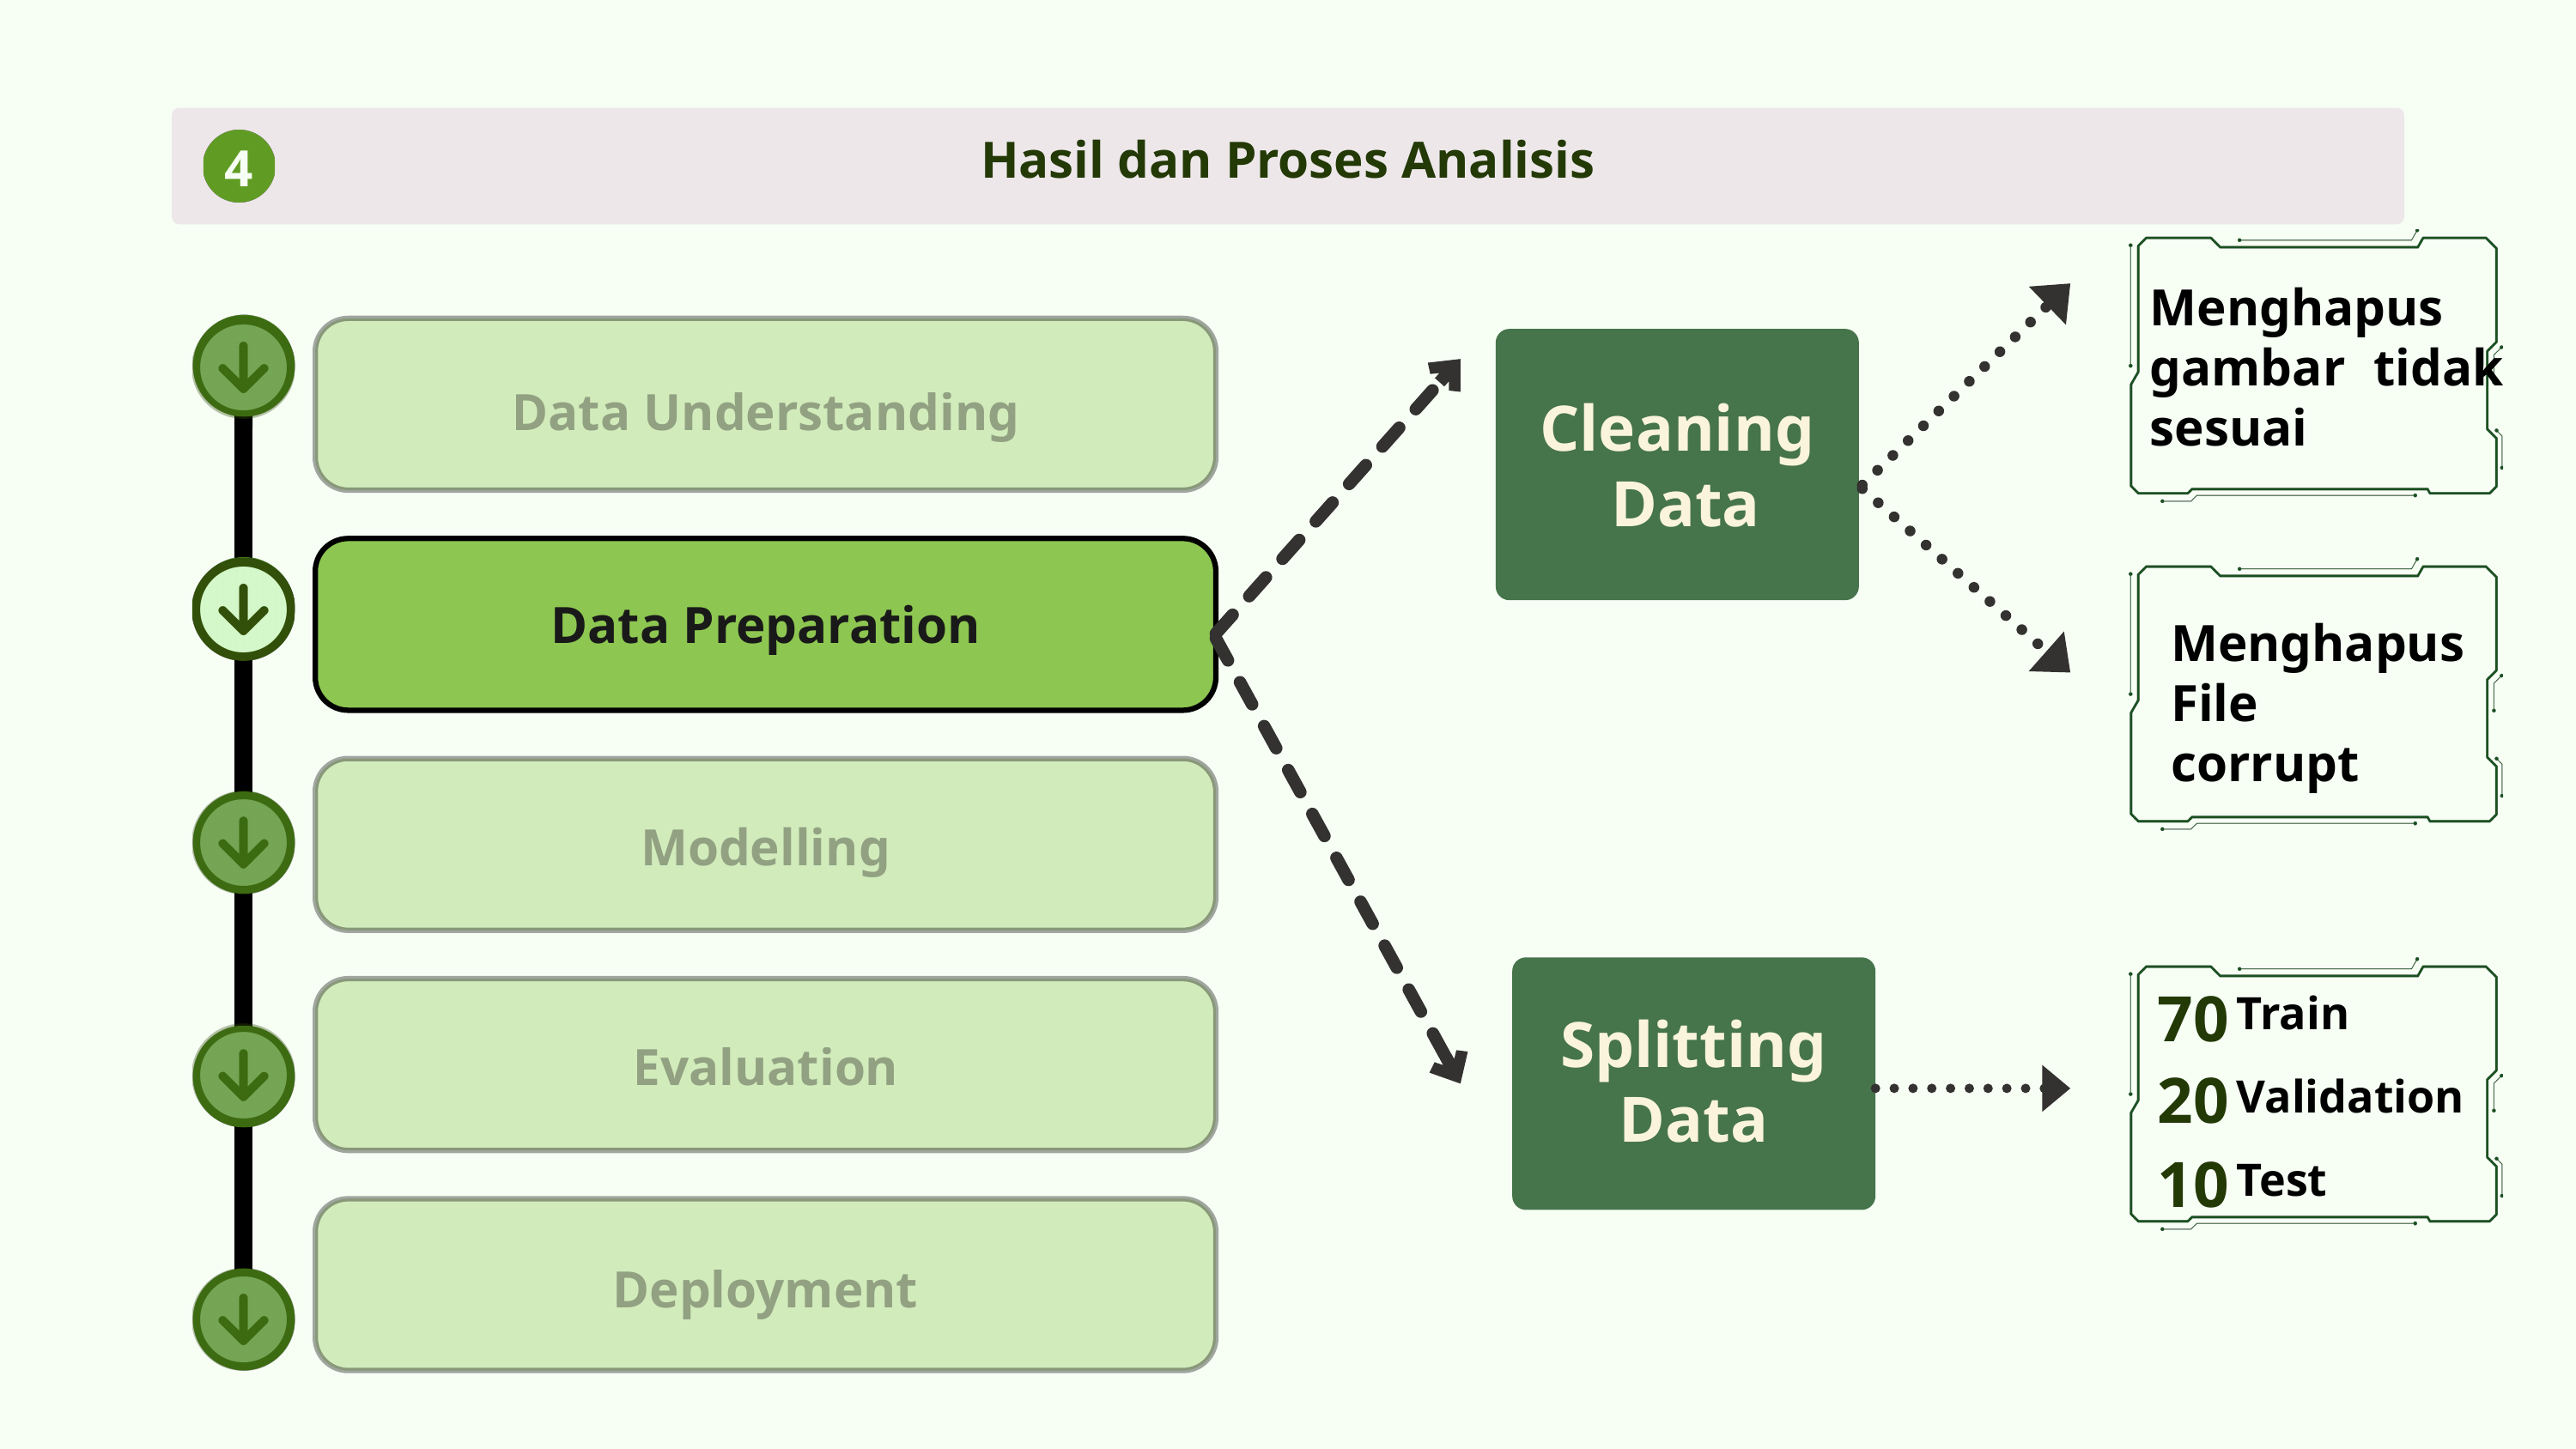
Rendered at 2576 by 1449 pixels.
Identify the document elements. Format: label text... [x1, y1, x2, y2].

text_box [171, 107, 2405, 225]
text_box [1862, 279, 2071, 677]
text_box Menghapus gambar tidak sesuai [2149, 275, 2504, 456]
text_box Menghapus File corrupt [2171, 610, 2504, 791]
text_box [1511, 957, 1876, 1210]
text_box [2128, 957, 2504, 1231]
text_box [2129, 229, 2504, 503]
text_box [1215, 354, 1461, 1089]
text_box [1495, 328, 1857, 601]
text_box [171, 294, 1217, 1391]
text_box [2058, 1079, 2071, 1098]
text_box [2129, 557, 2504, 831]
